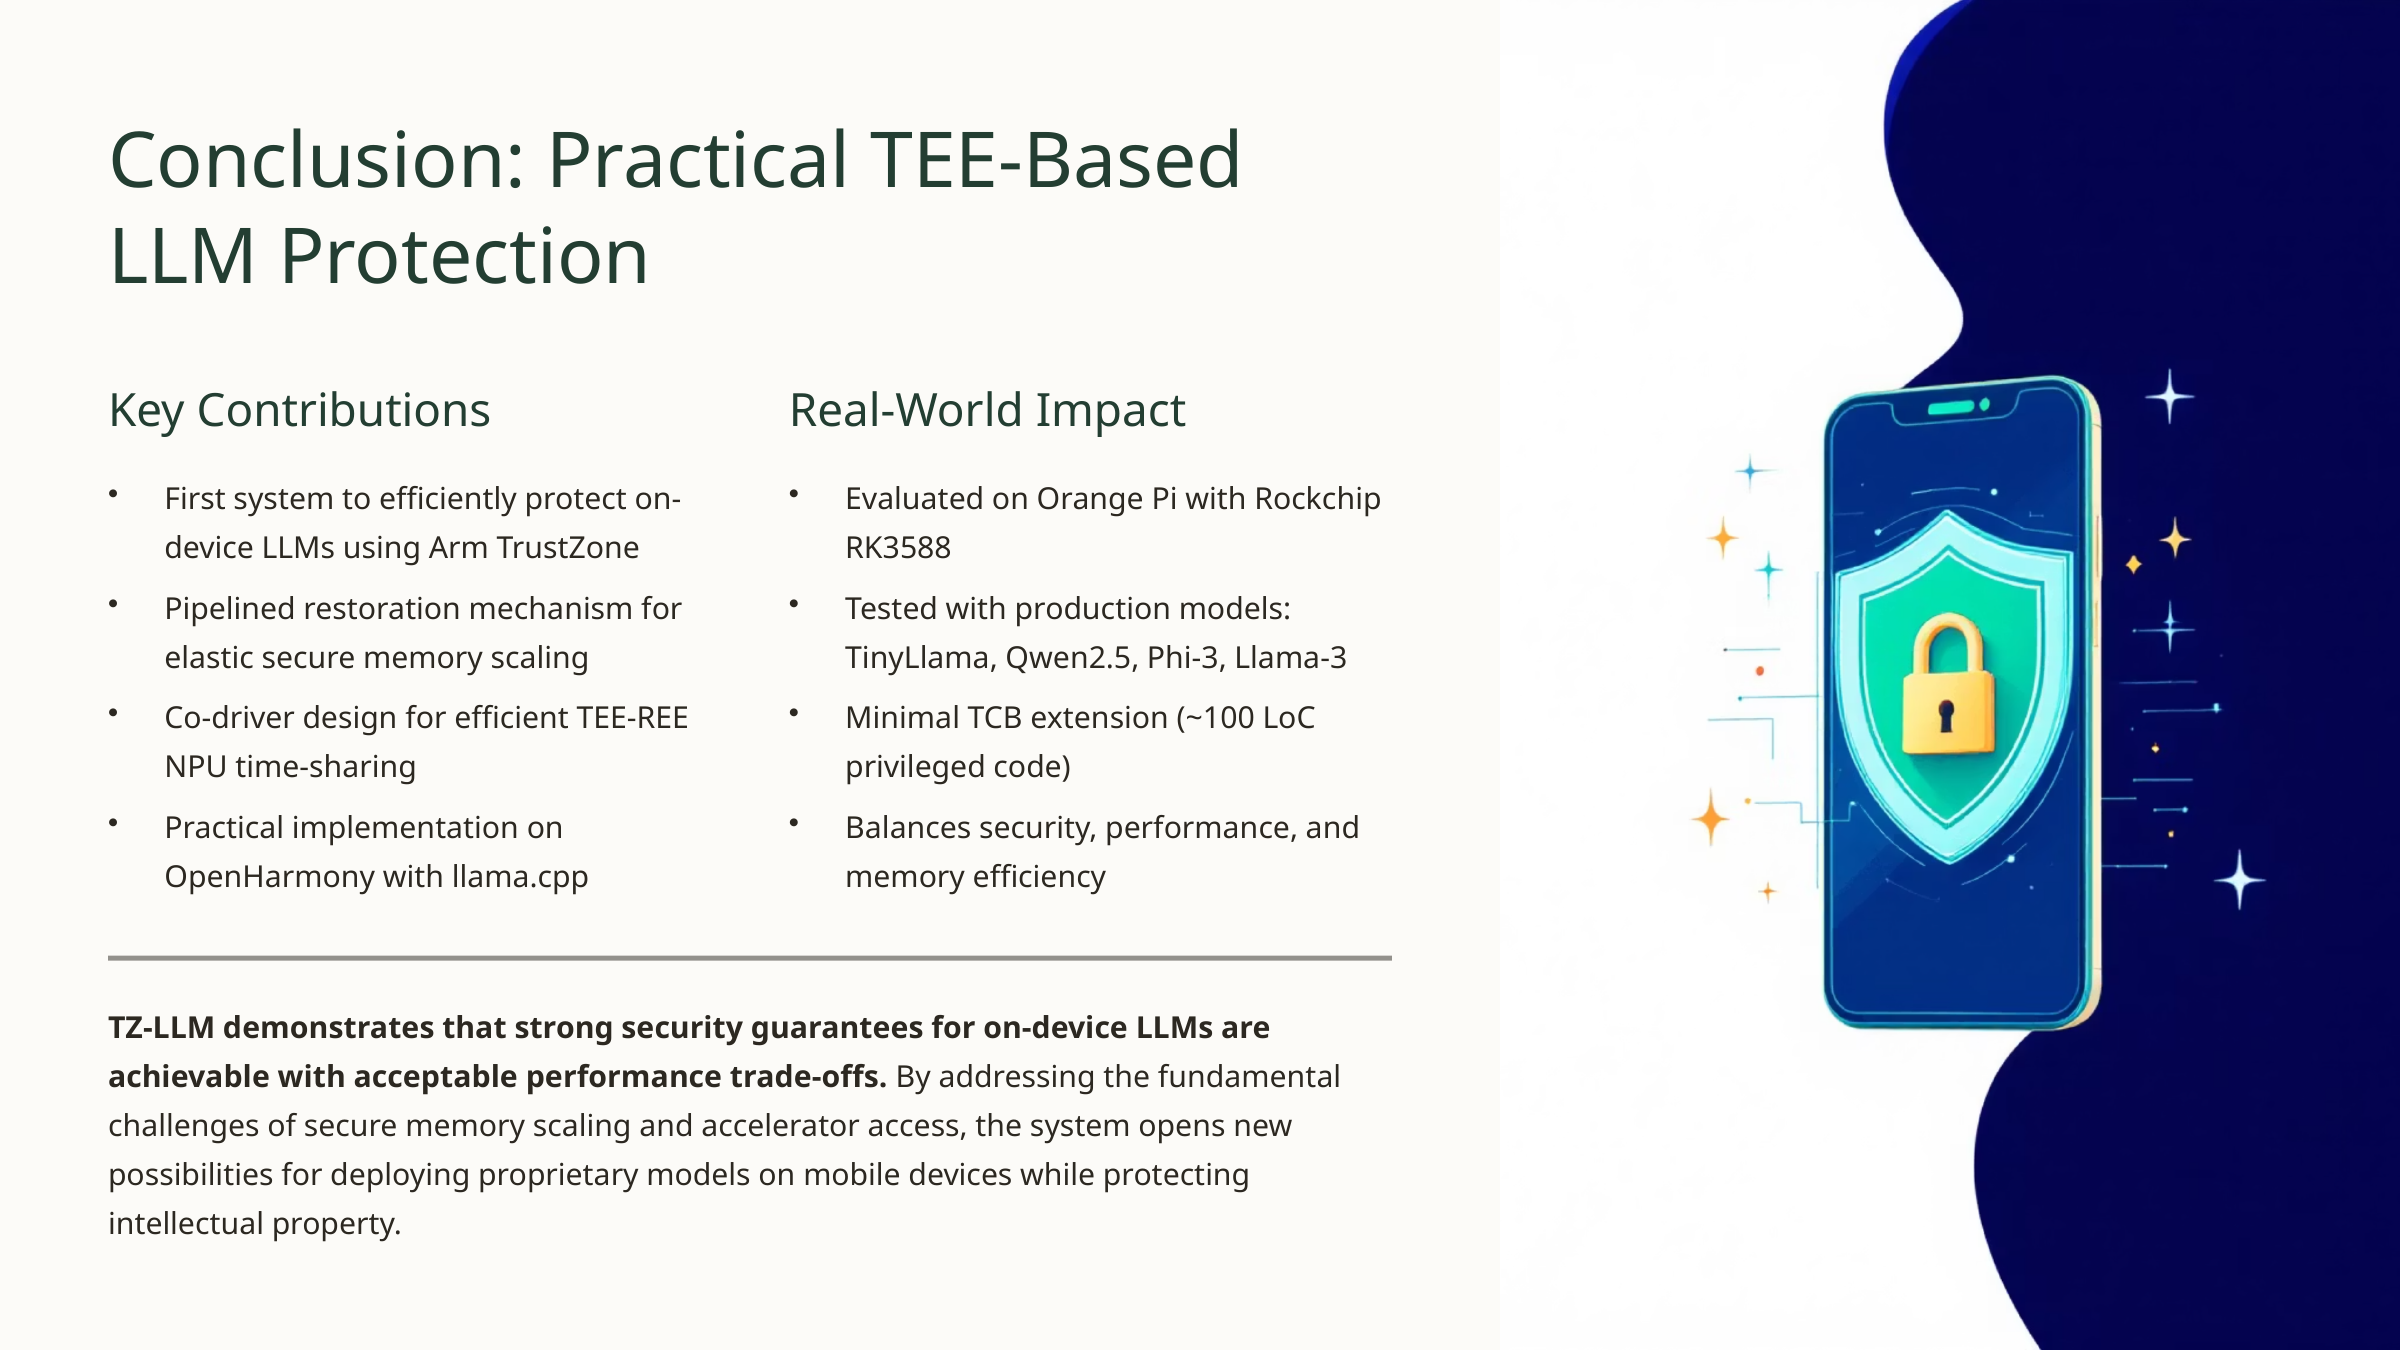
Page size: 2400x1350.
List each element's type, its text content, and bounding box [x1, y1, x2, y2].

text_box Co-driver design for efficient TEE-REE NPU time-sharing [108, 685, 713, 785]
text_box Balances security, performance, and memory efficiency [788, 795, 1393, 895]
text_box Real-World Impact [788, 377, 1253, 436]
text_box Minimal TCB extension (~100 LoC privileged code) [788, 685, 1393, 785]
text_box Pipelined restoration mechanism for elastic secure memory scaling [108, 576, 713, 676]
text_box Practical implementation on OpenHarmony with llama.cpp [108, 795, 713, 895]
text_box Tested with production models: TinyLlama, Qwen2.5, Phi-3, Llama-3 [788, 576, 1393, 676]
text_box [108, 955, 1392, 961]
text_box Conclusion: Practical TEE-Based LLM Protection [108, 107, 1392, 301]
text_box TZ-LLM demonstrates that strong security guarantees for on-device LLMs are achievable with acceptable performance trade-offs. By addressing the fundamental challenges of secure memory scaling and accelerator access, the system opens new possibilities for deploying proprietary models on mobile devices while protecting intellectual property. [108, 995, 1392, 1243]
text_box First system to efficiently protect on-device LLMs using Arm TrustZone [108, 466, 713, 566]
picture [1499, 0, 2400, 1350]
text_box Key Contributions [108, 377, 572, 436]
text_box Evaluated on Orange Pi with Rockchip RK3588 [788, 466, 1393, 566]
